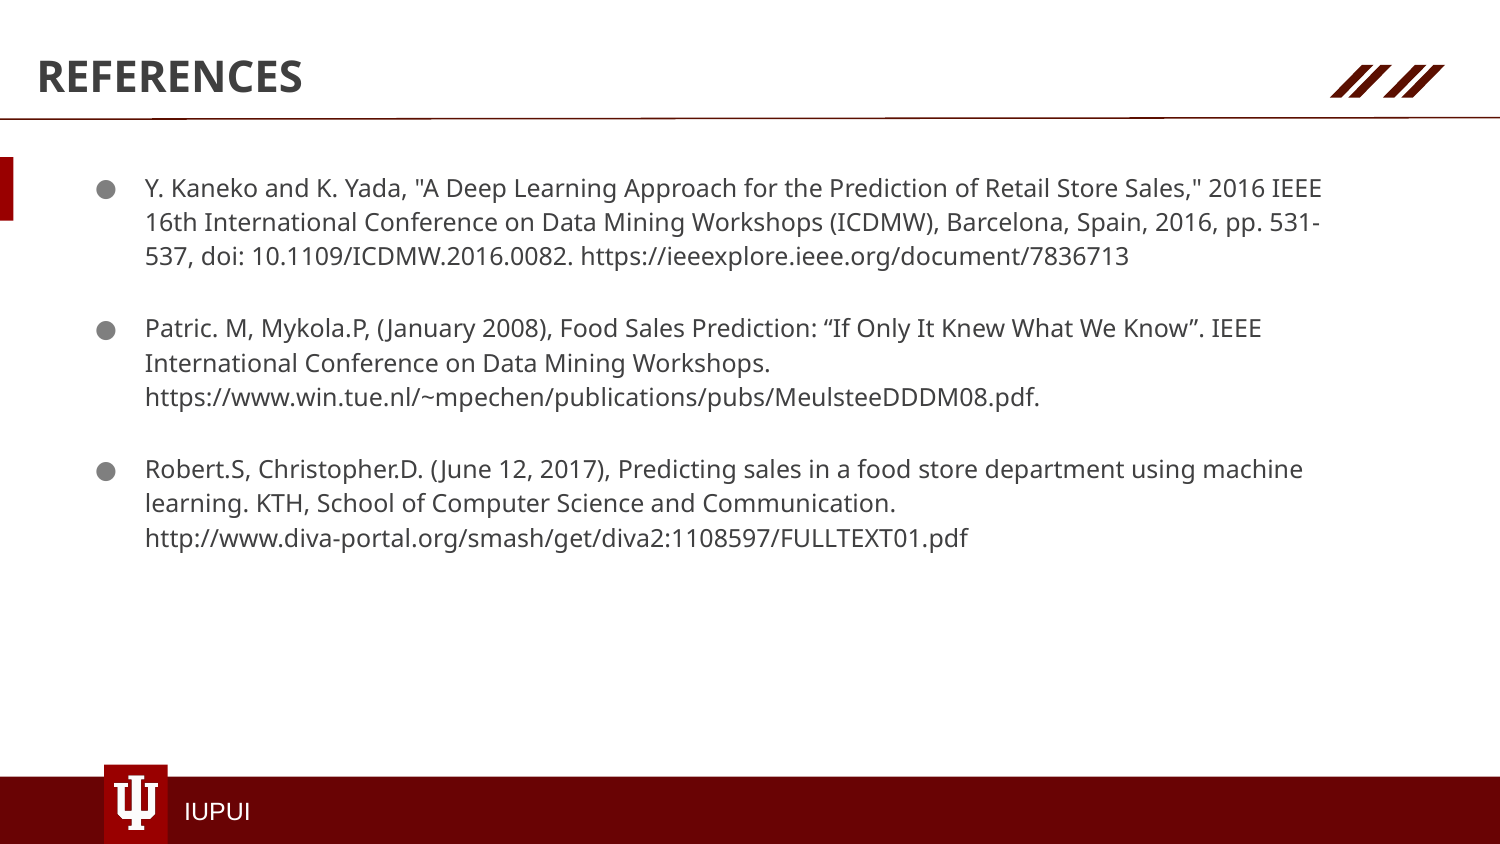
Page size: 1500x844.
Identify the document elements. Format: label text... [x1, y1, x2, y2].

text_box REFERENCES [21, 21, 1263, 115]
list Y. Kaneko and K. Yada, "A Deep Learning Approach for the Prediction of Retail Store Sales," 2016 IEEE 16th International Conference on Data Mining Workshops (ICDMW), Barcelona, Spain, 2016, pp. 531-537, doi: 10.1109/ICDMW.2016.0082. https://ieeexplore.ieee.org/document/7836713 Patric. M, Mykola.P, (January 2008), Food Sales Prediction: “If Only It Knew What We Know”. IEEE International Conference on Data Mining Workshops. https://www.win.tue.nl/~mpechen/publications/pubs/MeulsteeDDDM08.pdf. Robert.S, Christopher.D. (June 12, 2017), Predicting sales in a food store department using machine learning. KTH, School of Computer Science and Communication. http://www.diva-portal.org/smash/get/diva2:1108597/FULLTEXT01.pdf [55, 160, 1370, 745]
picture [114, 775, 158, 830]
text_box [1329, 64, 1446, 98]
